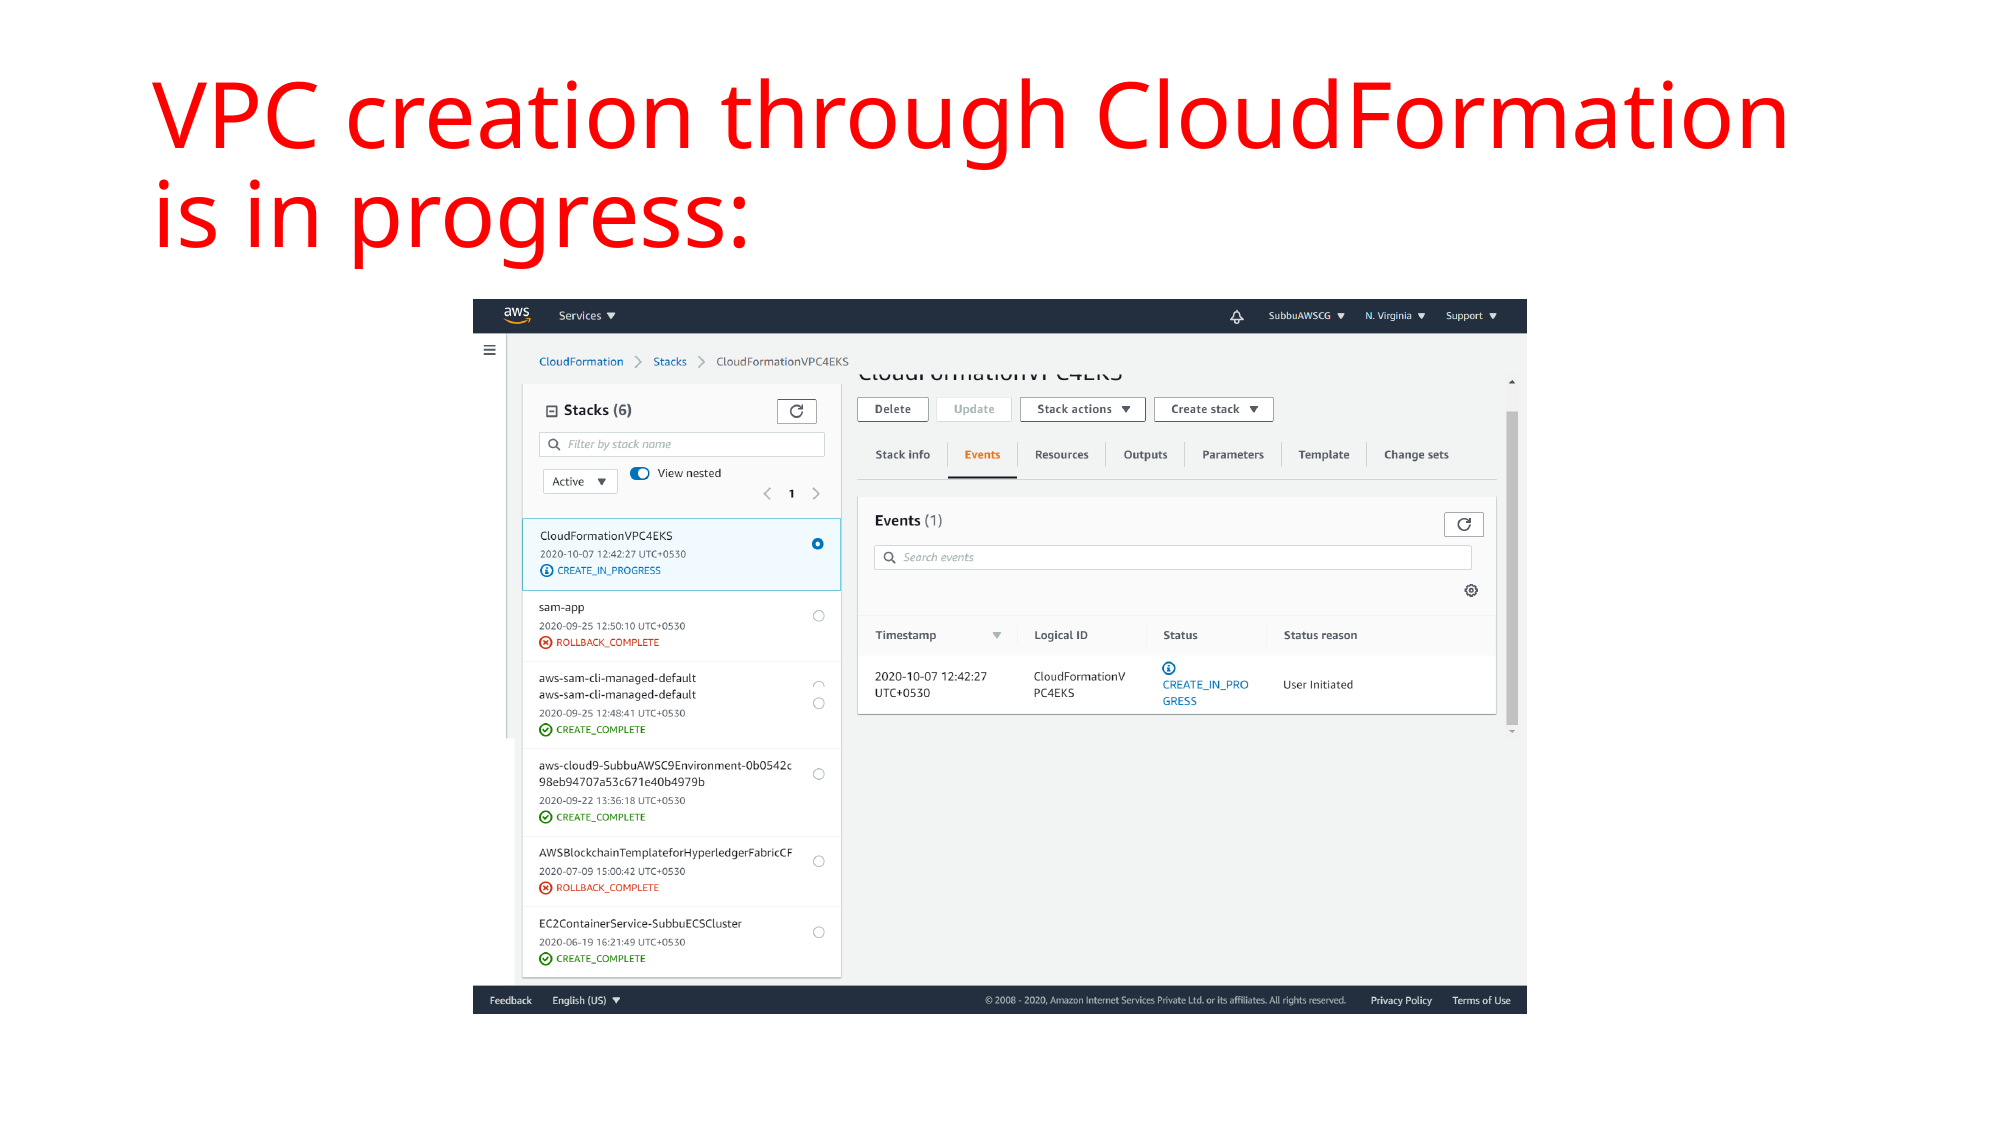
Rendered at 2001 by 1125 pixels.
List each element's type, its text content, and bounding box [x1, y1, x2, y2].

title VPC creation through CloudFormation is in progress: [137, 59, 1863, 278]
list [473, 299, 1527, 1014]
